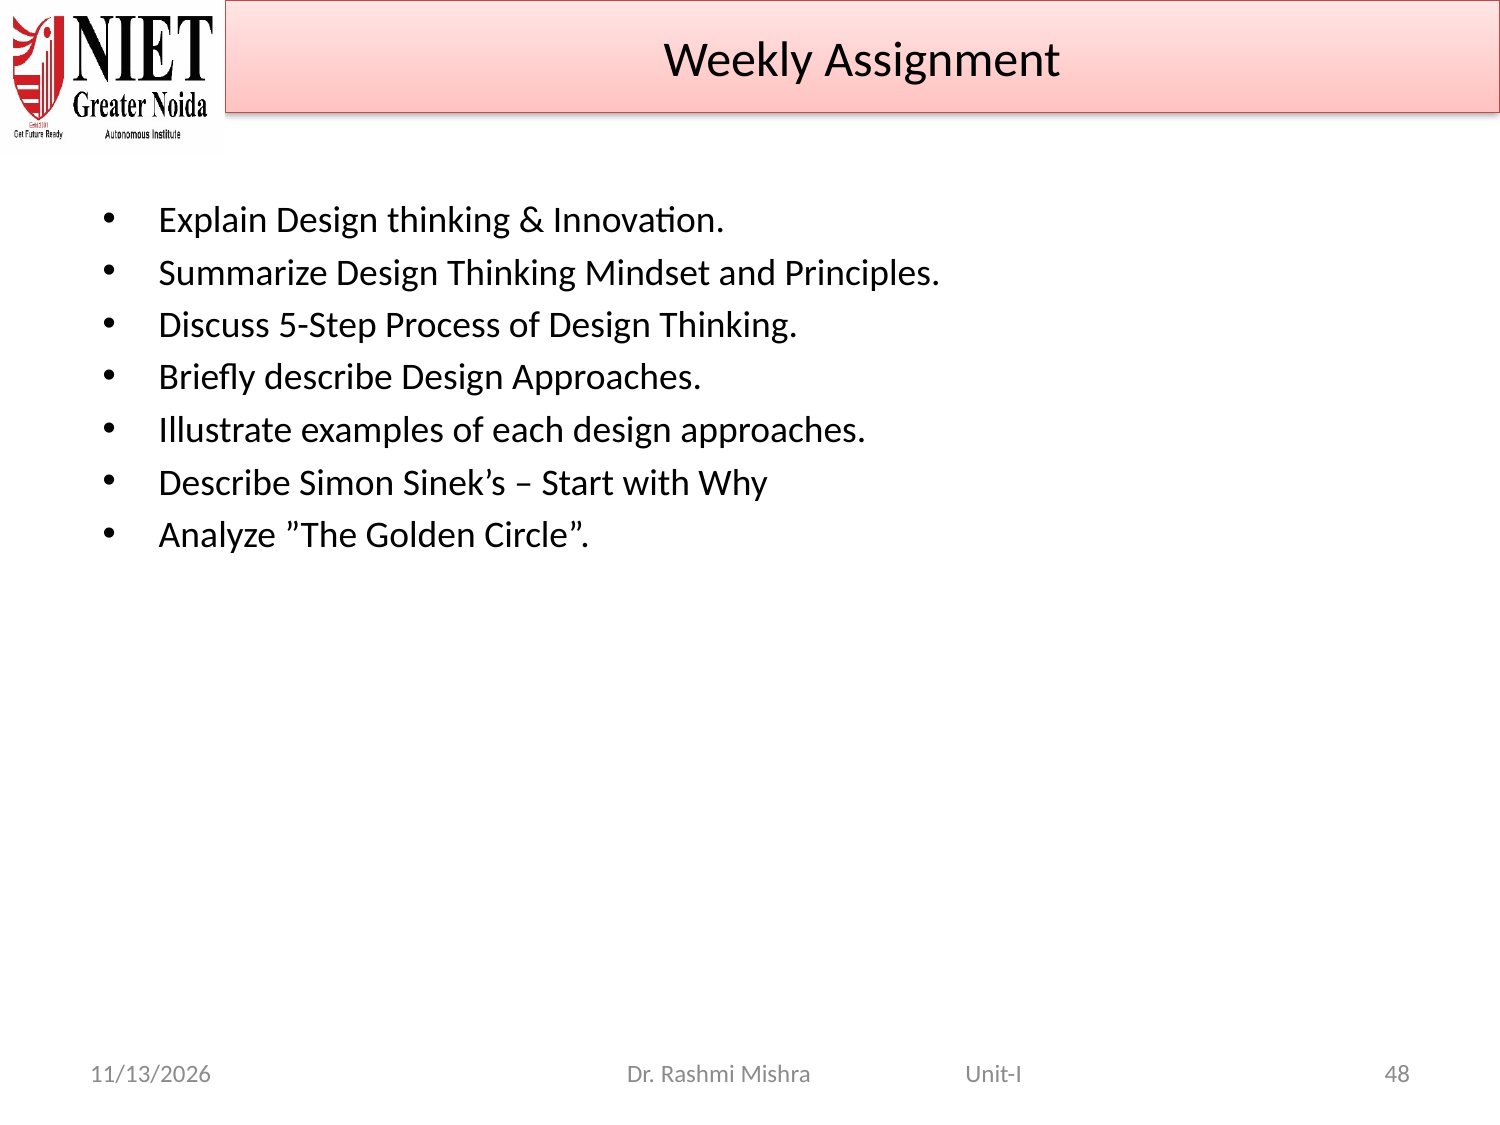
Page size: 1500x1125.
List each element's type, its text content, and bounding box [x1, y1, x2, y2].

list Explain Design thinking & Innovation. Summarize Design Thinking Mindset and Principles. Discuss 5-Step Process of Design Thinking. Briefly describe Design Approaches. Illustrate examples of each design approaches. Describe Simon Sinek’s – Start with Why Analyze ”The Golden Circle”. [87, 187, 1438, 930]
picture [0, 0, 226, 156]
slide_number 48 [1074, 1042, 1425, 1103]
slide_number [75, 1042, 412, 1103]
text_box Weekly Assignment [226, 0, 1500, 113]
footer Dr. Rashmi Mishra Unit-I [412, 1042, 1074, 1103]
